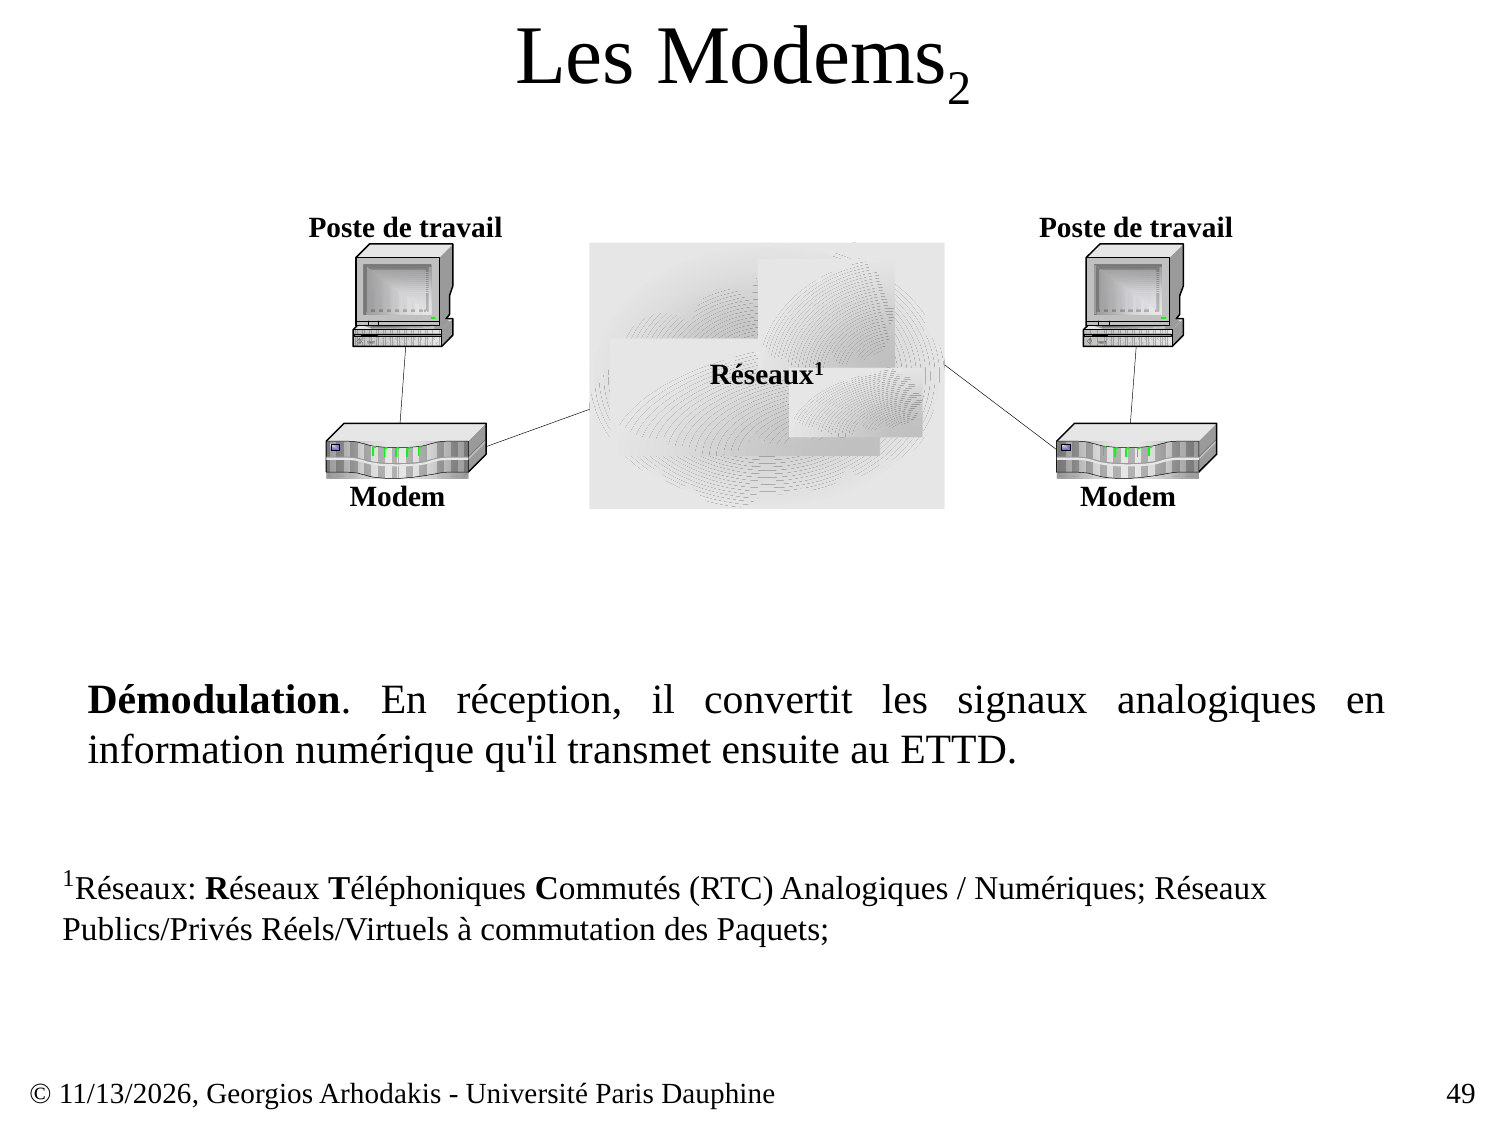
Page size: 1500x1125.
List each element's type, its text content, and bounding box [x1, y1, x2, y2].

title Les Modems2 [162, 0, 1325, 159]
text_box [274, 174, 1276, 552]
text_box 1Réseaux: Réseaux Téléphoniques Commutés (RTC) Analogiques / Numériques; Réseaux Publics/Privés Réels/Virtuels à commutation des Paquets; [62, 857, 1438, 948]
footer Georgios Arhodakis - Université Paris Dauphine [206, 1074, 1093, 1110]
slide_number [29, 1074, 206, 1110]
text_box Démodulation. En réception, il convertit les signaux analogiques en information numérique qu'il transmet ensuite au ETTD. [87, 662, 1387, 781]
slide_number 49 [1328, 1074, 1476, 1110]
